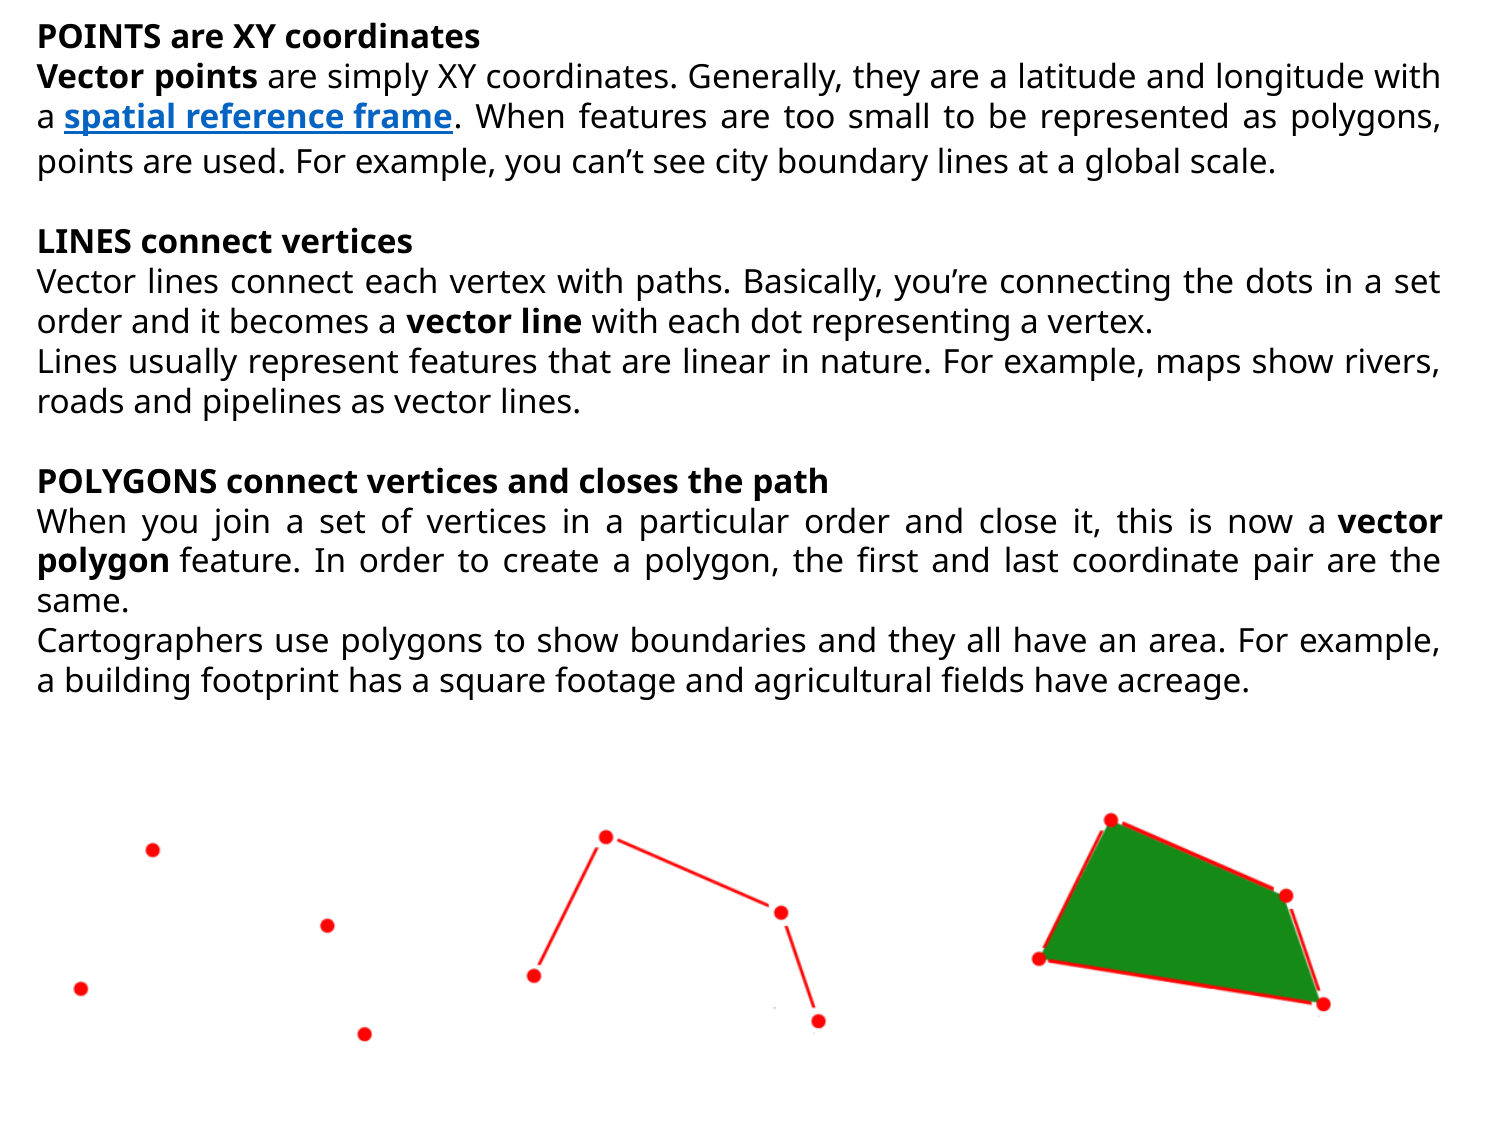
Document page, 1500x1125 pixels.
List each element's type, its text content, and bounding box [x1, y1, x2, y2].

text_box POINTS are XY coordinates Vector points are simply XY coordinates. Generally, they are a latitude and longitude with a spatial reference frame. When features are too small to be represented as polygons, points are used. For example, you can’t see city boundary lines at a global scale. LINES connect vertices Vector lines connect each vertex with paths. Basically, you’re connecting the dots in a set order and it becomes a vector line with each dot representing a vertex. Lines usually represent features that are linear in nature. For example, maps show rivers, roads and pipelines as vector lines. POLYGONS connect vertices and closes the path When you join a set of vertices in a particular order and close it, this is now a vector polygon feature. In order to create a polygon, the first and last coordinate pair are the same. Cartographers use polygons to show boundaries and they all have an area. For example, a building footprint has a square footage and agricultural fields have acreage. [36, 15, 1444, 740]
picture [49, 818, 401, 1059]
picture [502, 805, 855, 1047]
picture [1007, 788, 1360, 1029]
